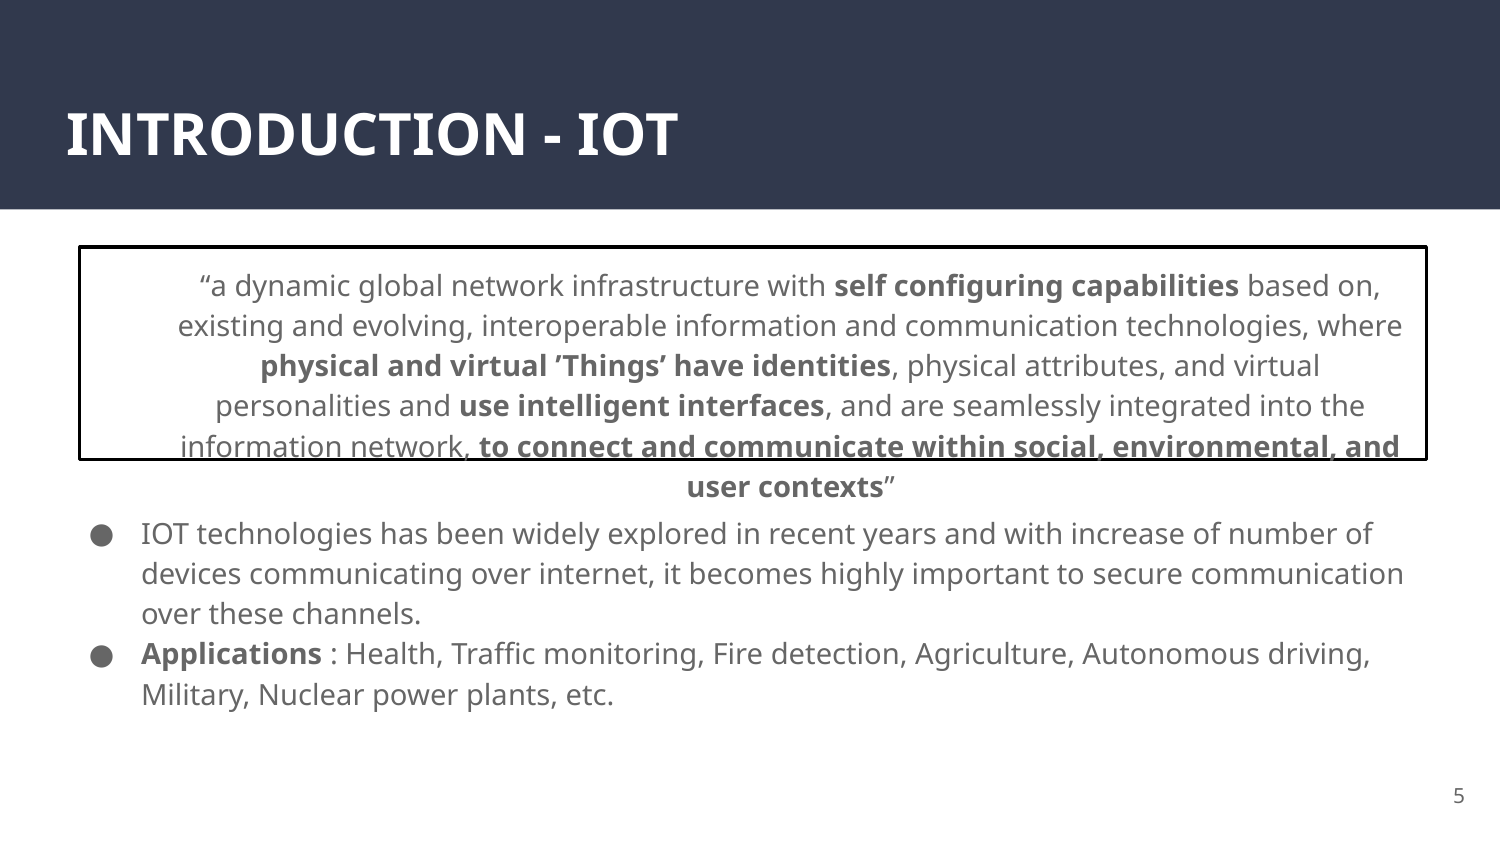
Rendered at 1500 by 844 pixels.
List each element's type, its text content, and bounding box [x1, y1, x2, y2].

slide_number ‹#› [1389, 764, 1480, 830]
list “a dynamic global network infrastructure with self configuring capabilities based on, existing and evolving, interoperable information and communication technologies, where physical and virtual ’Things’ have identities, physical attributes, and virtual personalities and use intelligent interfaces, and are seamlessly integrated into the information network, to connect and communicate within social, environmental, and user contexts” [79, 247, 1427, 460]
title INTRODUCTION - IOT [51, 82, 1449, 185]
list IOT technologies has been widely explored in recent years and with increase of number of devices communicating over internet, it becomes highly important to secure communication over these channels. Applications : Health, Traffic monitoring, Fire detection, Agriculture, Autonomous driving, Military, Nuclear power plants, etc. [51, 494, 1449, 780]
